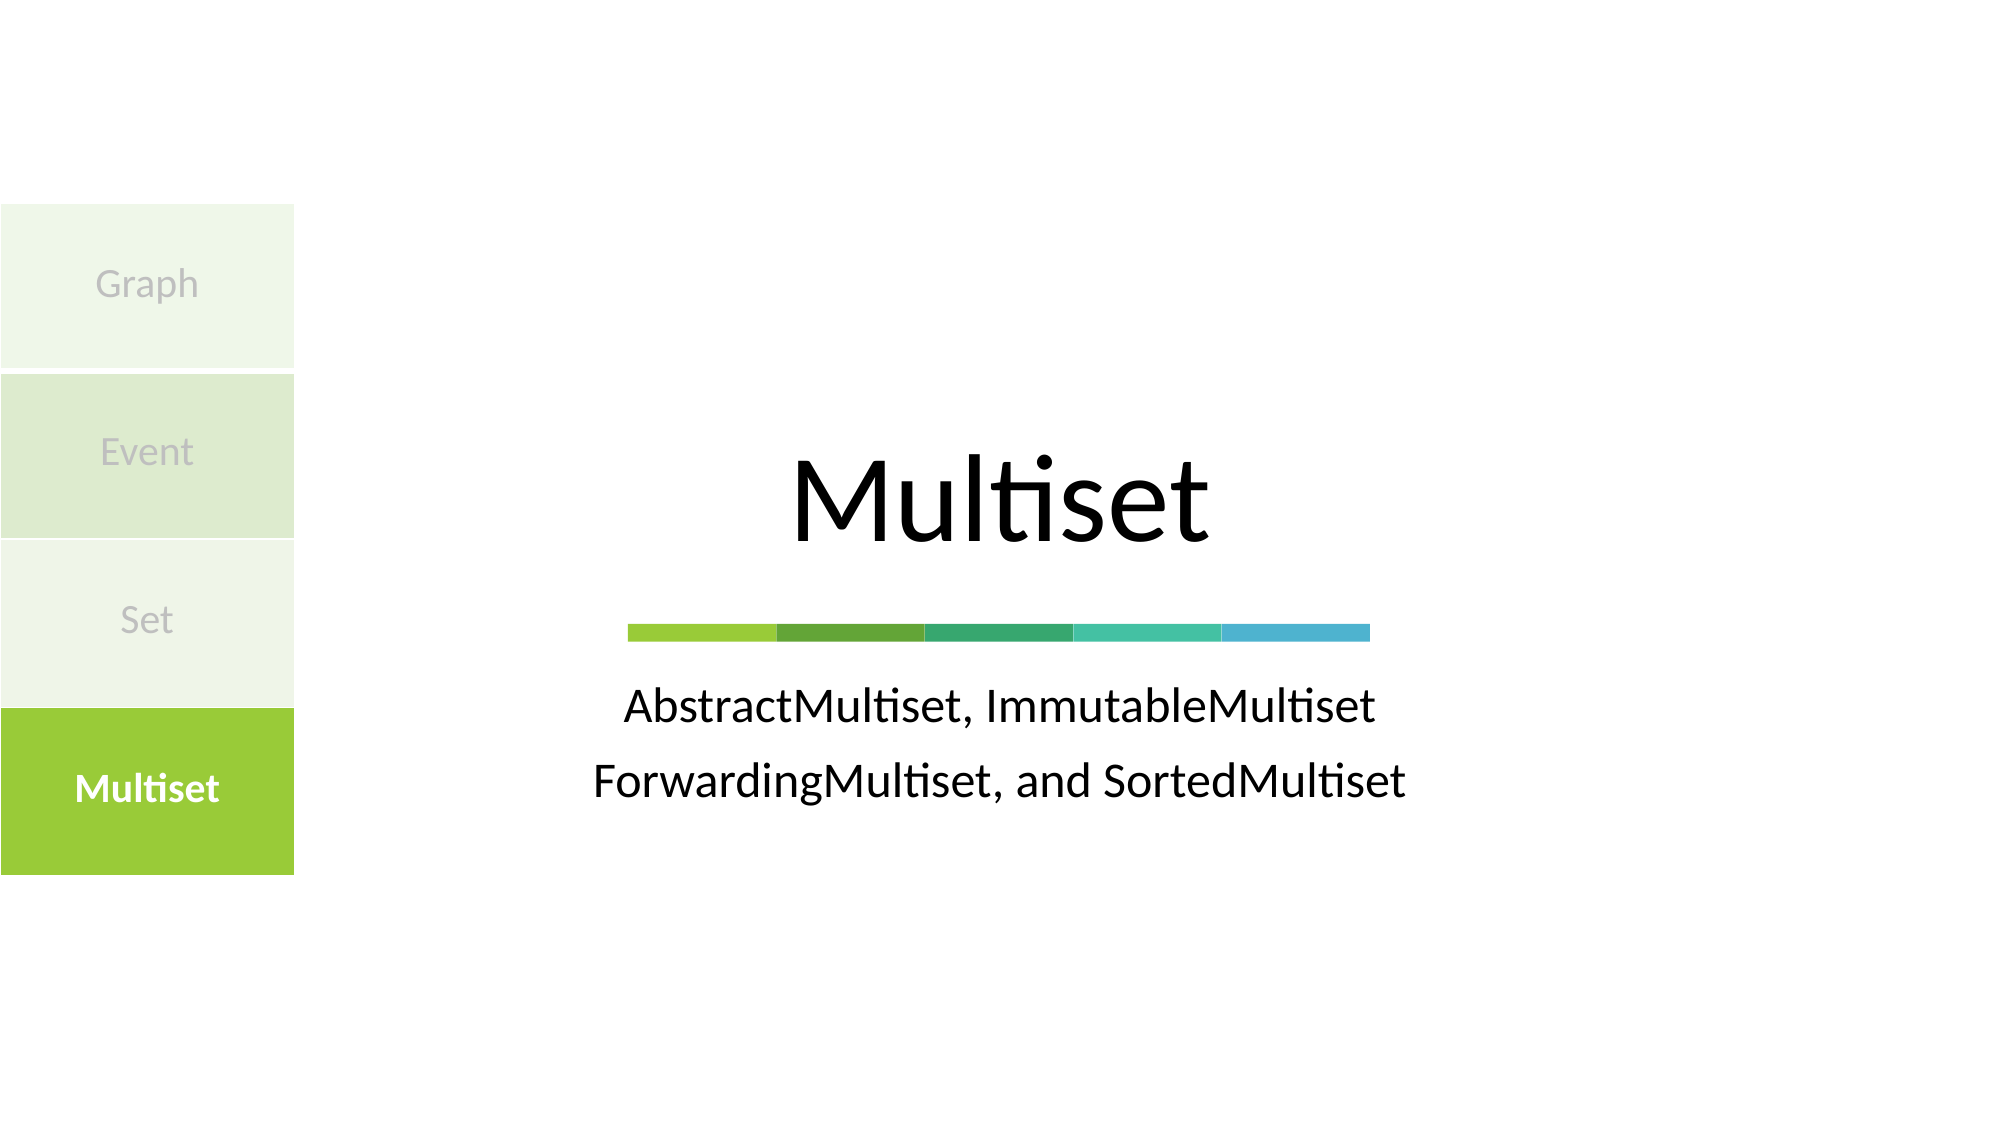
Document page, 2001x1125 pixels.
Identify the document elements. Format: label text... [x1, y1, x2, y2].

table_header Graph [1, 204, 294, 368]
table_cell Multiset [1, 708, 294, 875]
subtitle AbstractMultiset, ImmutableMultiset ForwardingMultiset, and SortedMultiset [296, 590, 1750, 863]
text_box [627, 623, 1370, 642]
title Multiset [249, 184, 1750, 576]
table_cell Set [1, 540, 294, 707]
table_cell Event [1, 374, 294, 538]
